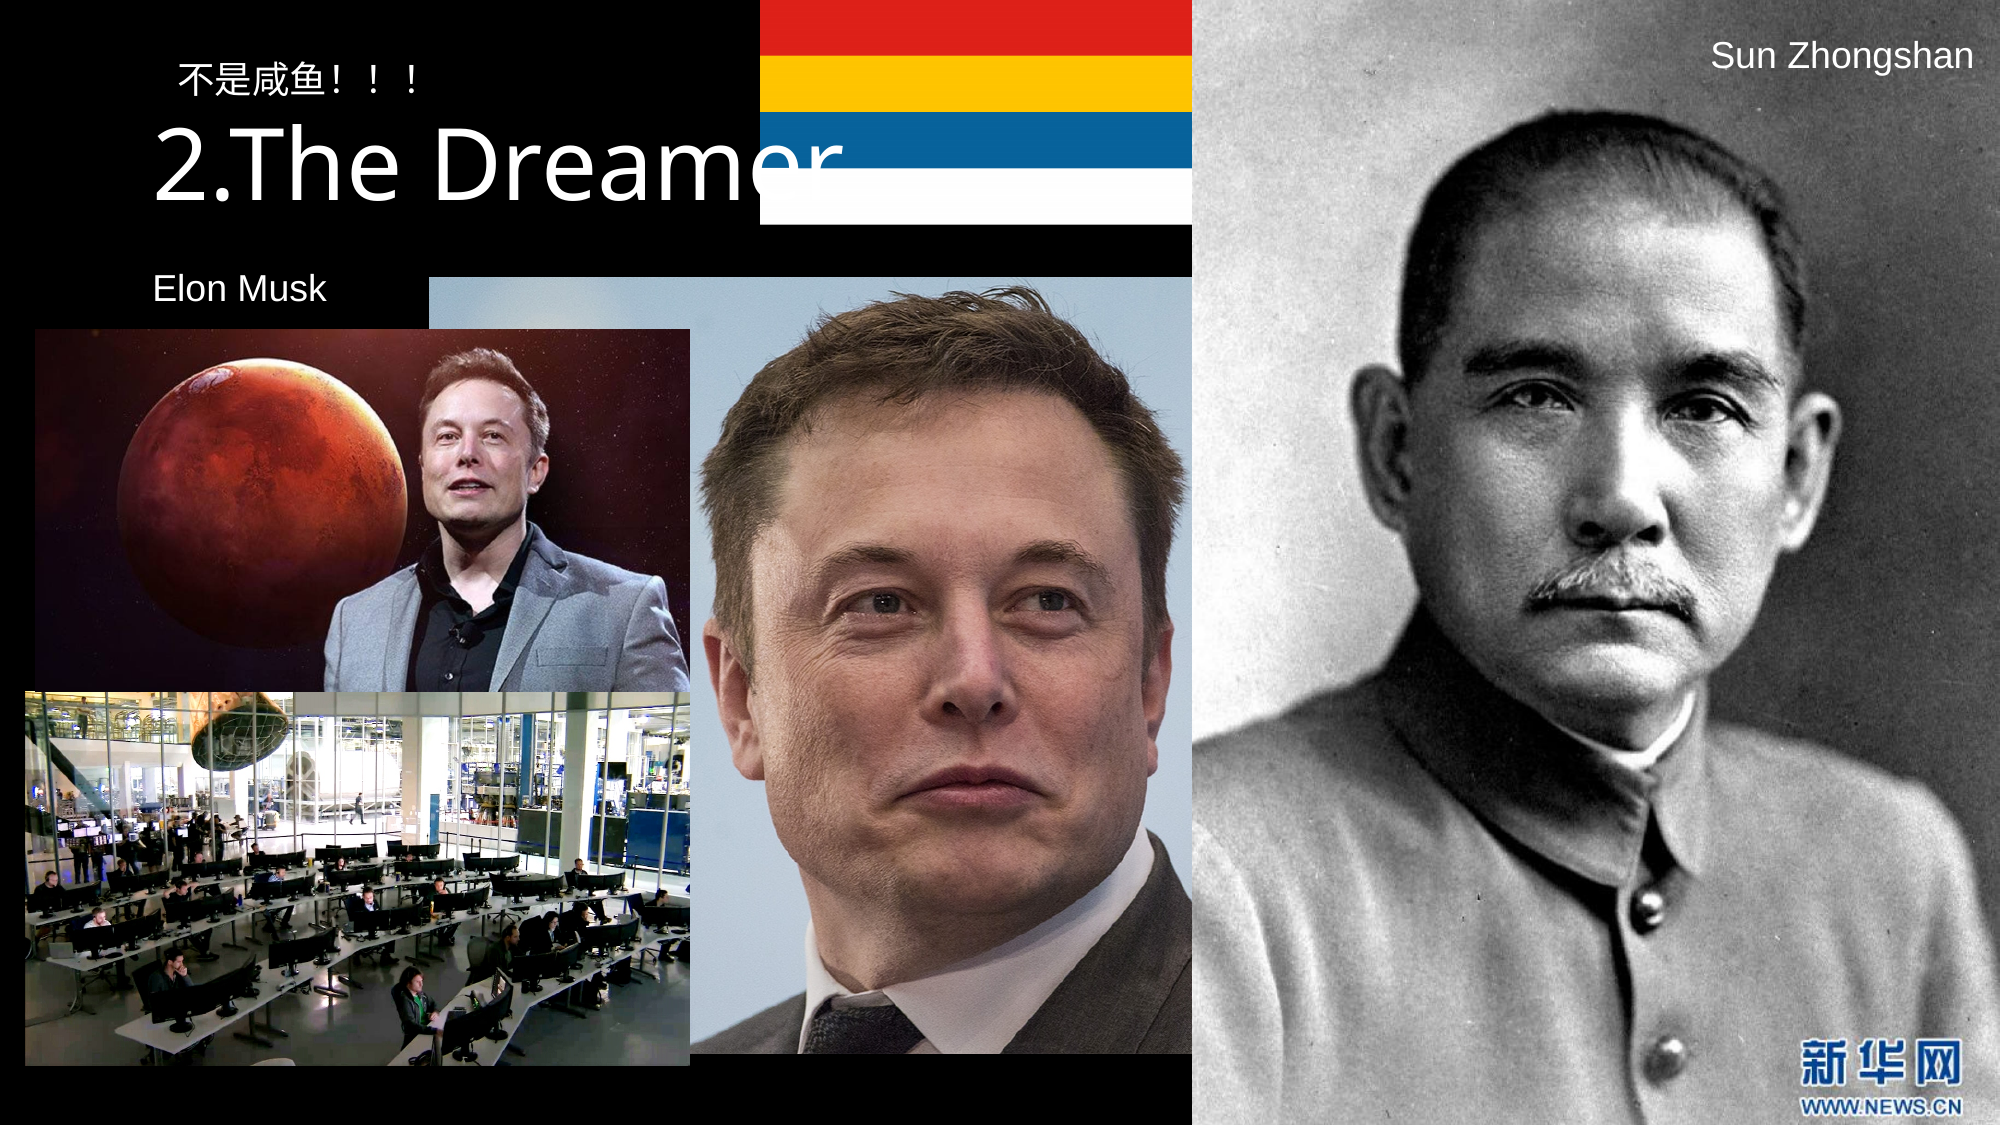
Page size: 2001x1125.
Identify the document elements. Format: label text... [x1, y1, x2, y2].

text_box 不是咸鱼！！！ [162, 48, 760, 108]
text_box Elon Musk [137, 256, 760, 317]
title 2.The Dreamer [137, 59, 760, 256]
picture [25, 0, 2000, 1125]
